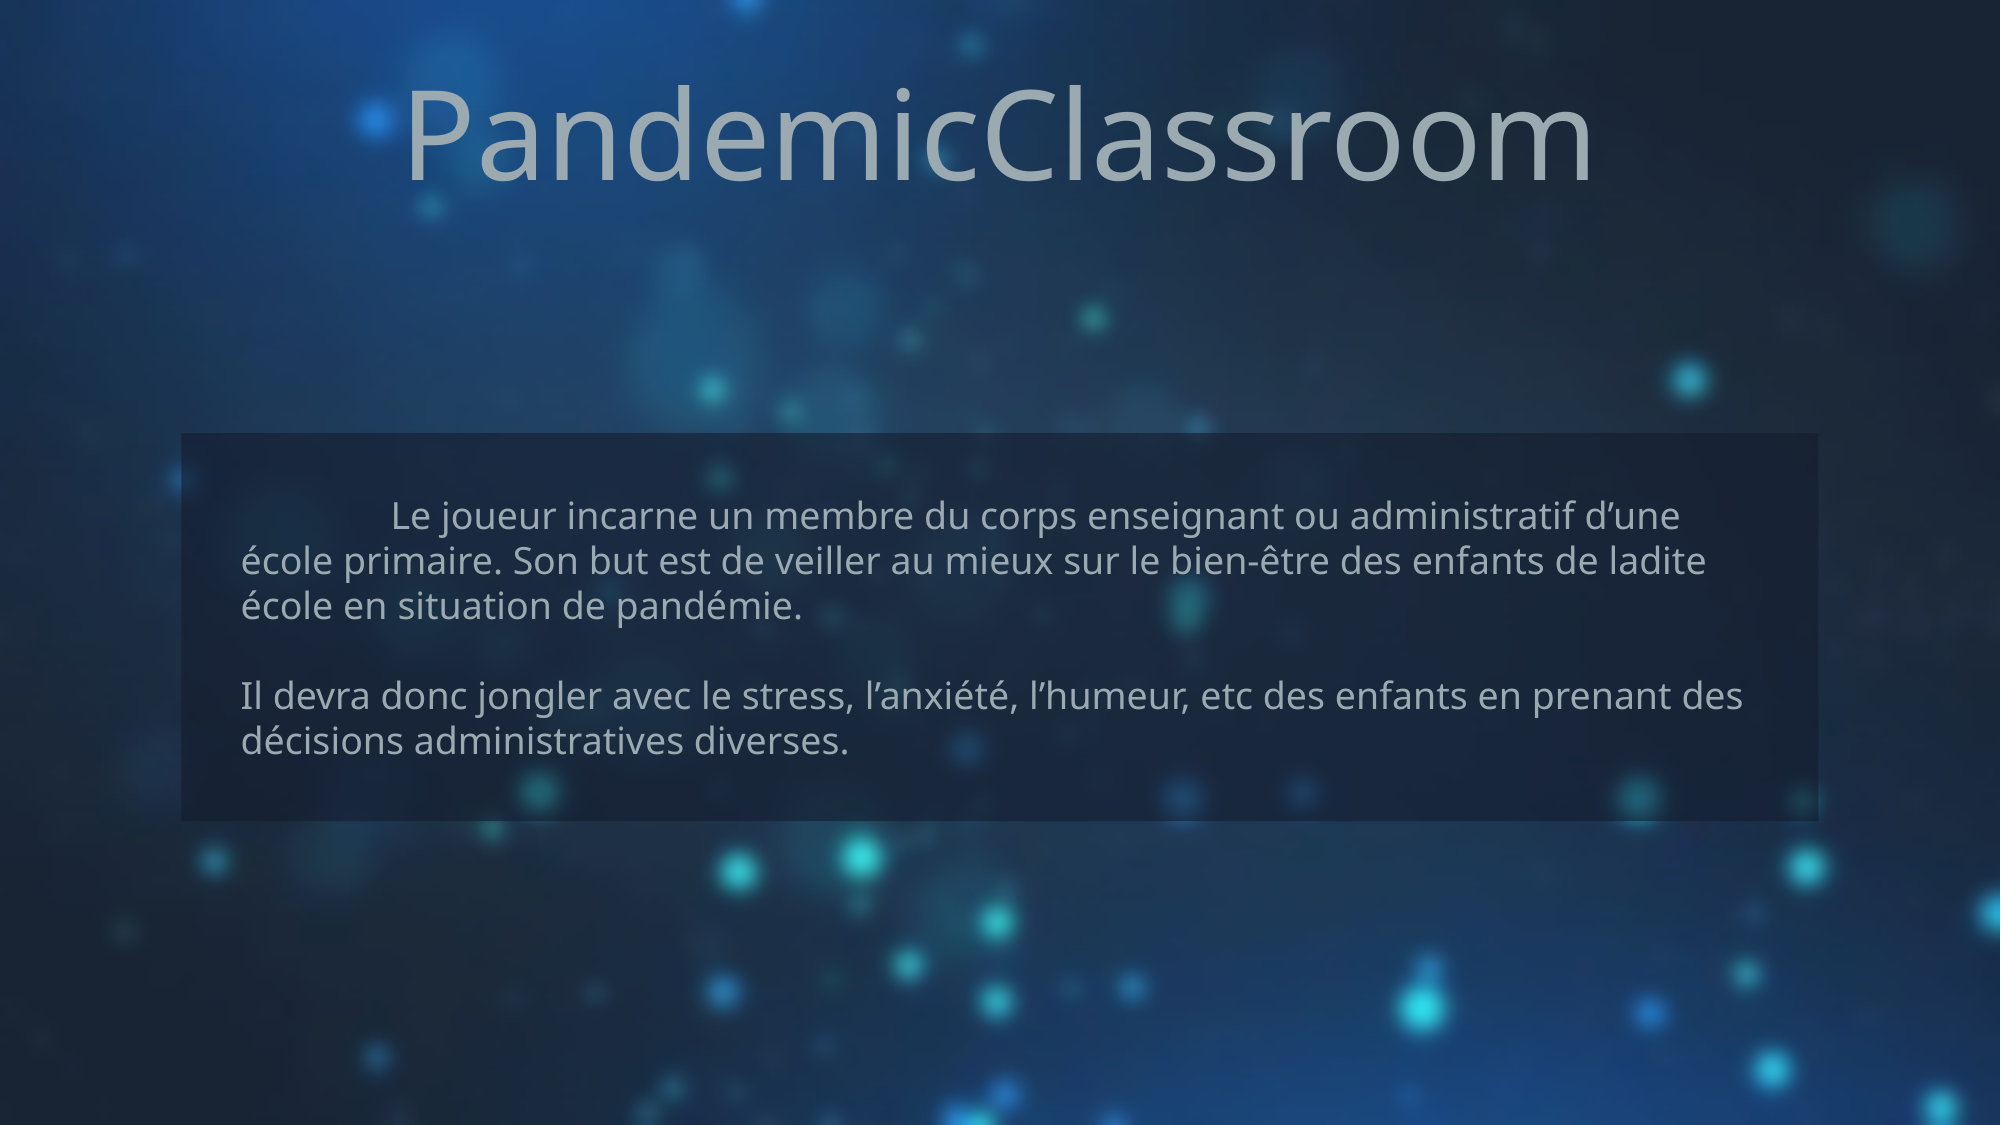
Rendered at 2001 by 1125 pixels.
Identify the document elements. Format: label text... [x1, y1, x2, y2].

text_box Le joueur incarne un membre du corps enseignant ou administratif d’une école primaire. Son but est de veiller au mieux sur le bien-être des enfants de ladite école en situation de pandémie. Il devra donc jongler avec le stress, l’anxiété, l’humeur, etc des enfants en prenant des décisions administratives diverses. [181, 433, 1819, 822]
text_box PandemicClassroom [89, 48, 1911, 214]
picture [0, 0, 2000, 1125]
